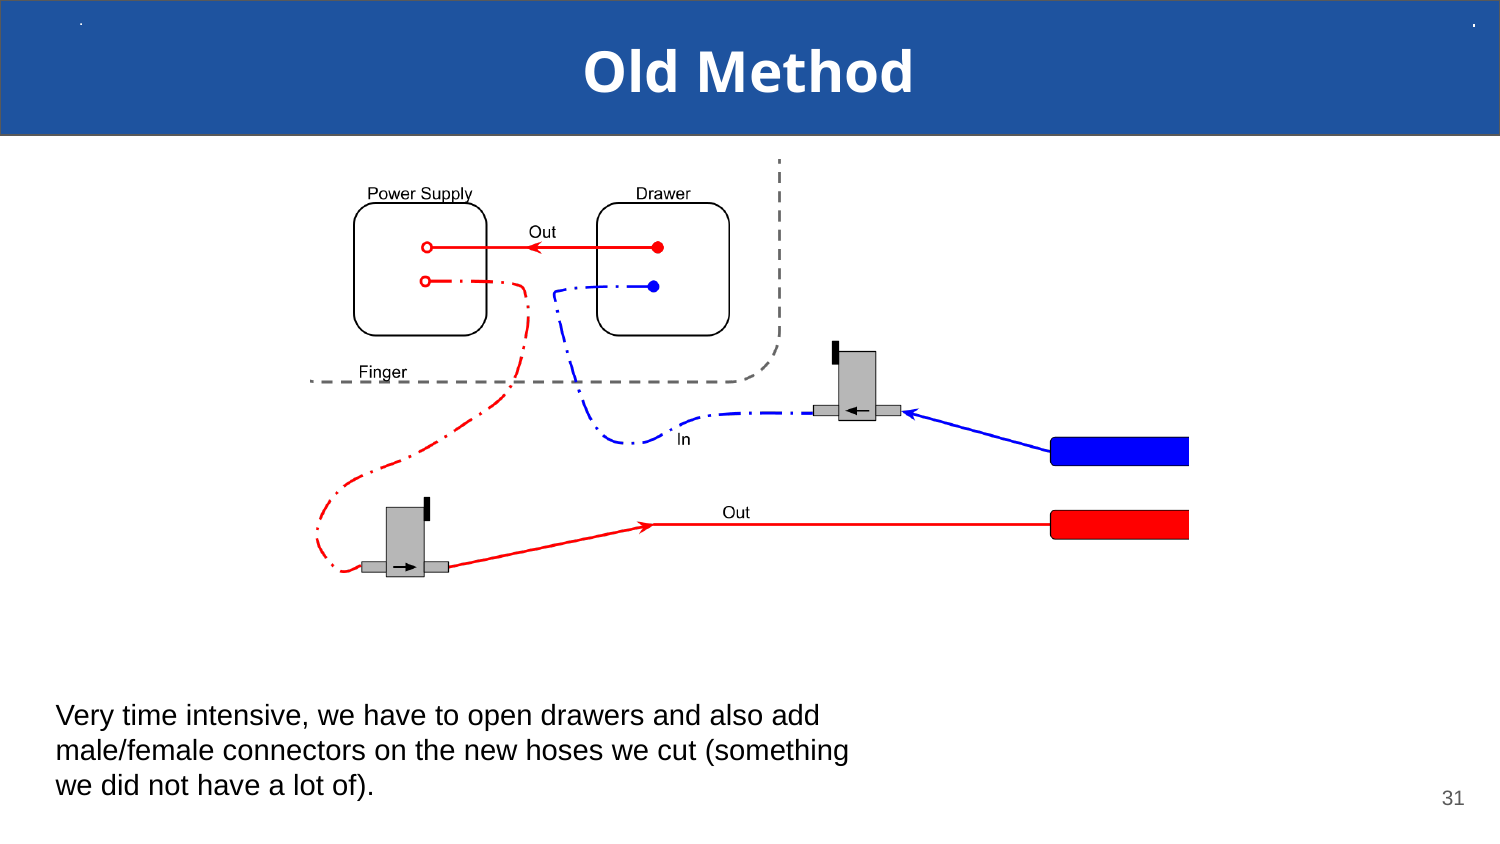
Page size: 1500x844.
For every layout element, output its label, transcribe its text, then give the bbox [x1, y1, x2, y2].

text_box [0, 0, 1500, 135]
text_box Very time intensive, we have to open drawers and also add male/female connectors on the new hoses we cut (something we did not have a lot of). [40, 681, 304, 817]
title Old Method [74, 20, 1425, 115]
picture [309, 159, 1189, 819]
slide_number ‹#› [1389, 764, 1480, 830]
